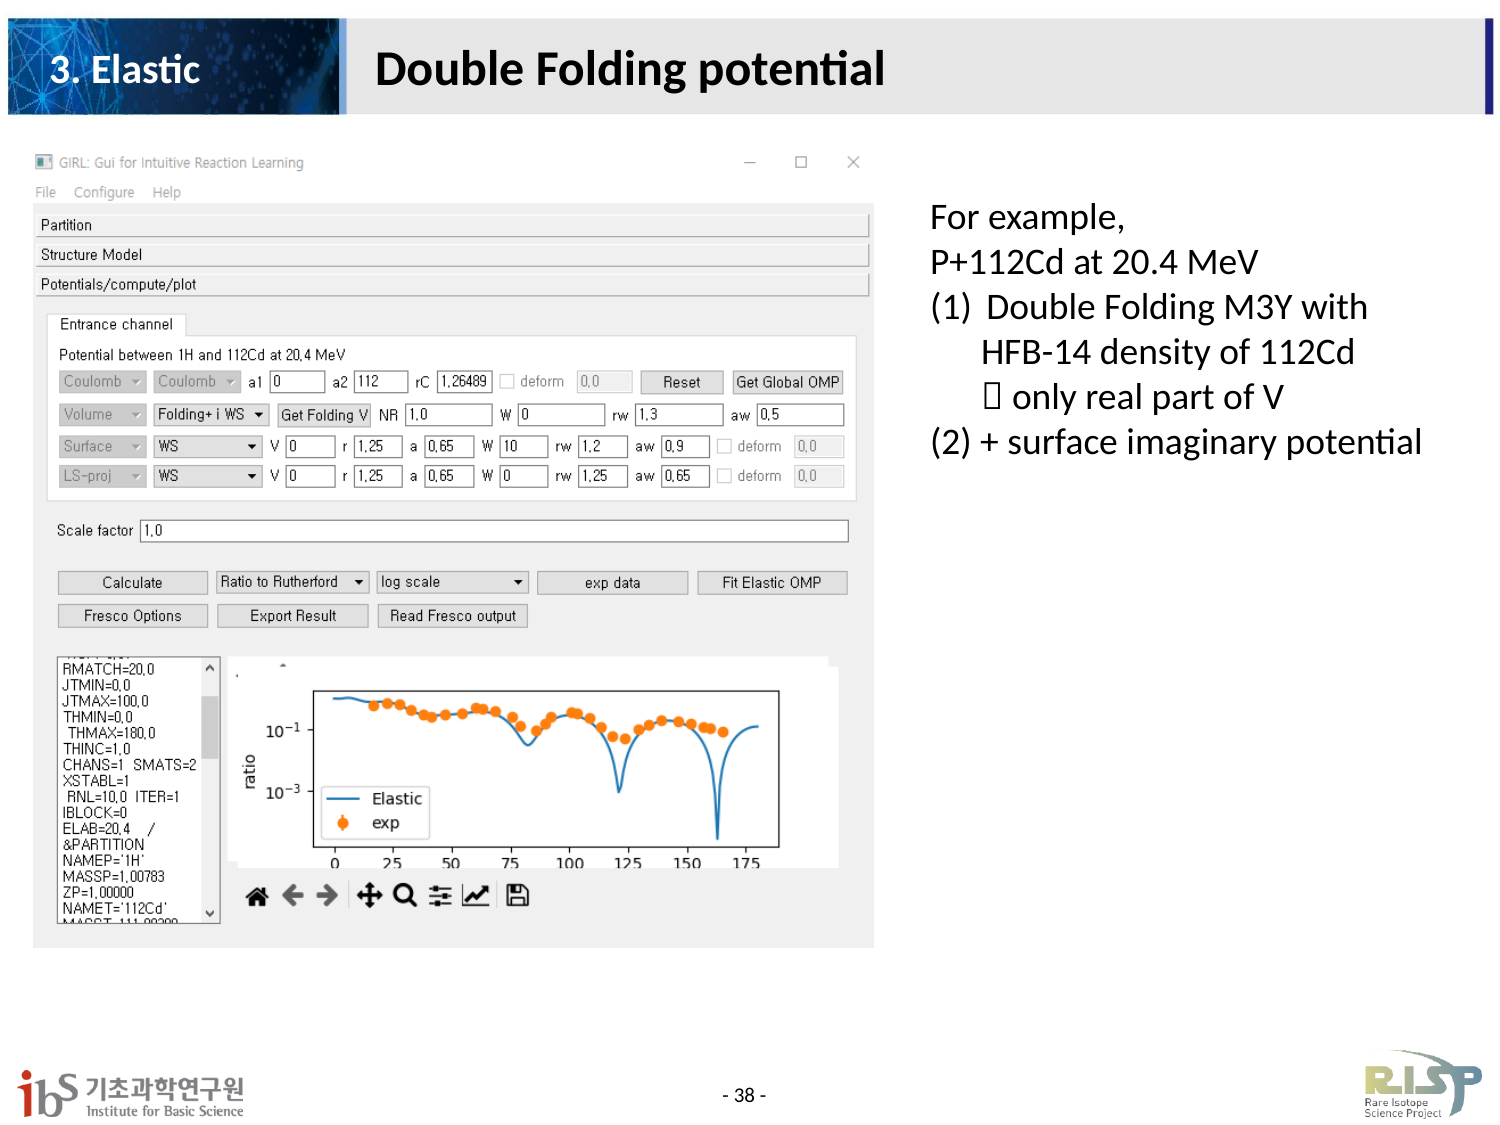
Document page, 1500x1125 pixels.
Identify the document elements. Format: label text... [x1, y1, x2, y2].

text_box For example, P+112Cd at 20.4 MeV Double Folding M3Y with HFB-14 density of 112Cd  only real part of V (2) + surface imaginary potential [915, 184, 1471, 470]
picture [17, 1070, 243, 1117]
picture [1364, 1049, 1482, 1119]
picture [2, 10, 1500, 130]
picture [33, 153, 874, 948]
